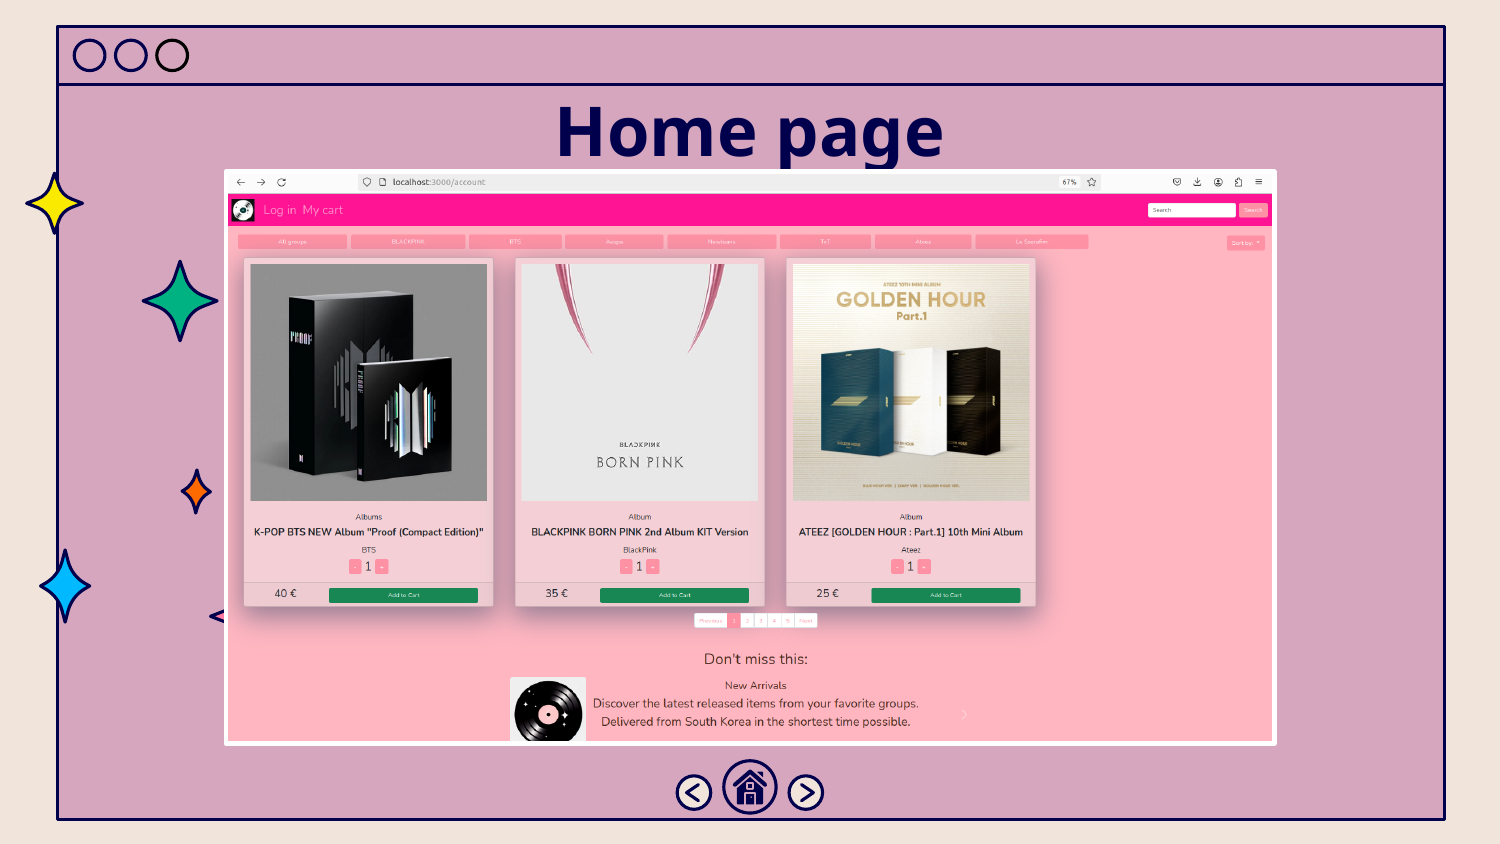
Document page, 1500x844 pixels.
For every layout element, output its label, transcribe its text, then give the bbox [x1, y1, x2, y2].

text_box [677, 775, 711, 810]
title Home page [115, 72, 1385, 167]
text_box [789, 775, 823, 810]
picture [227, 173, 1273, 742]
text_box [723, 760, 777, 801]
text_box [732, 769, 768, 805]
